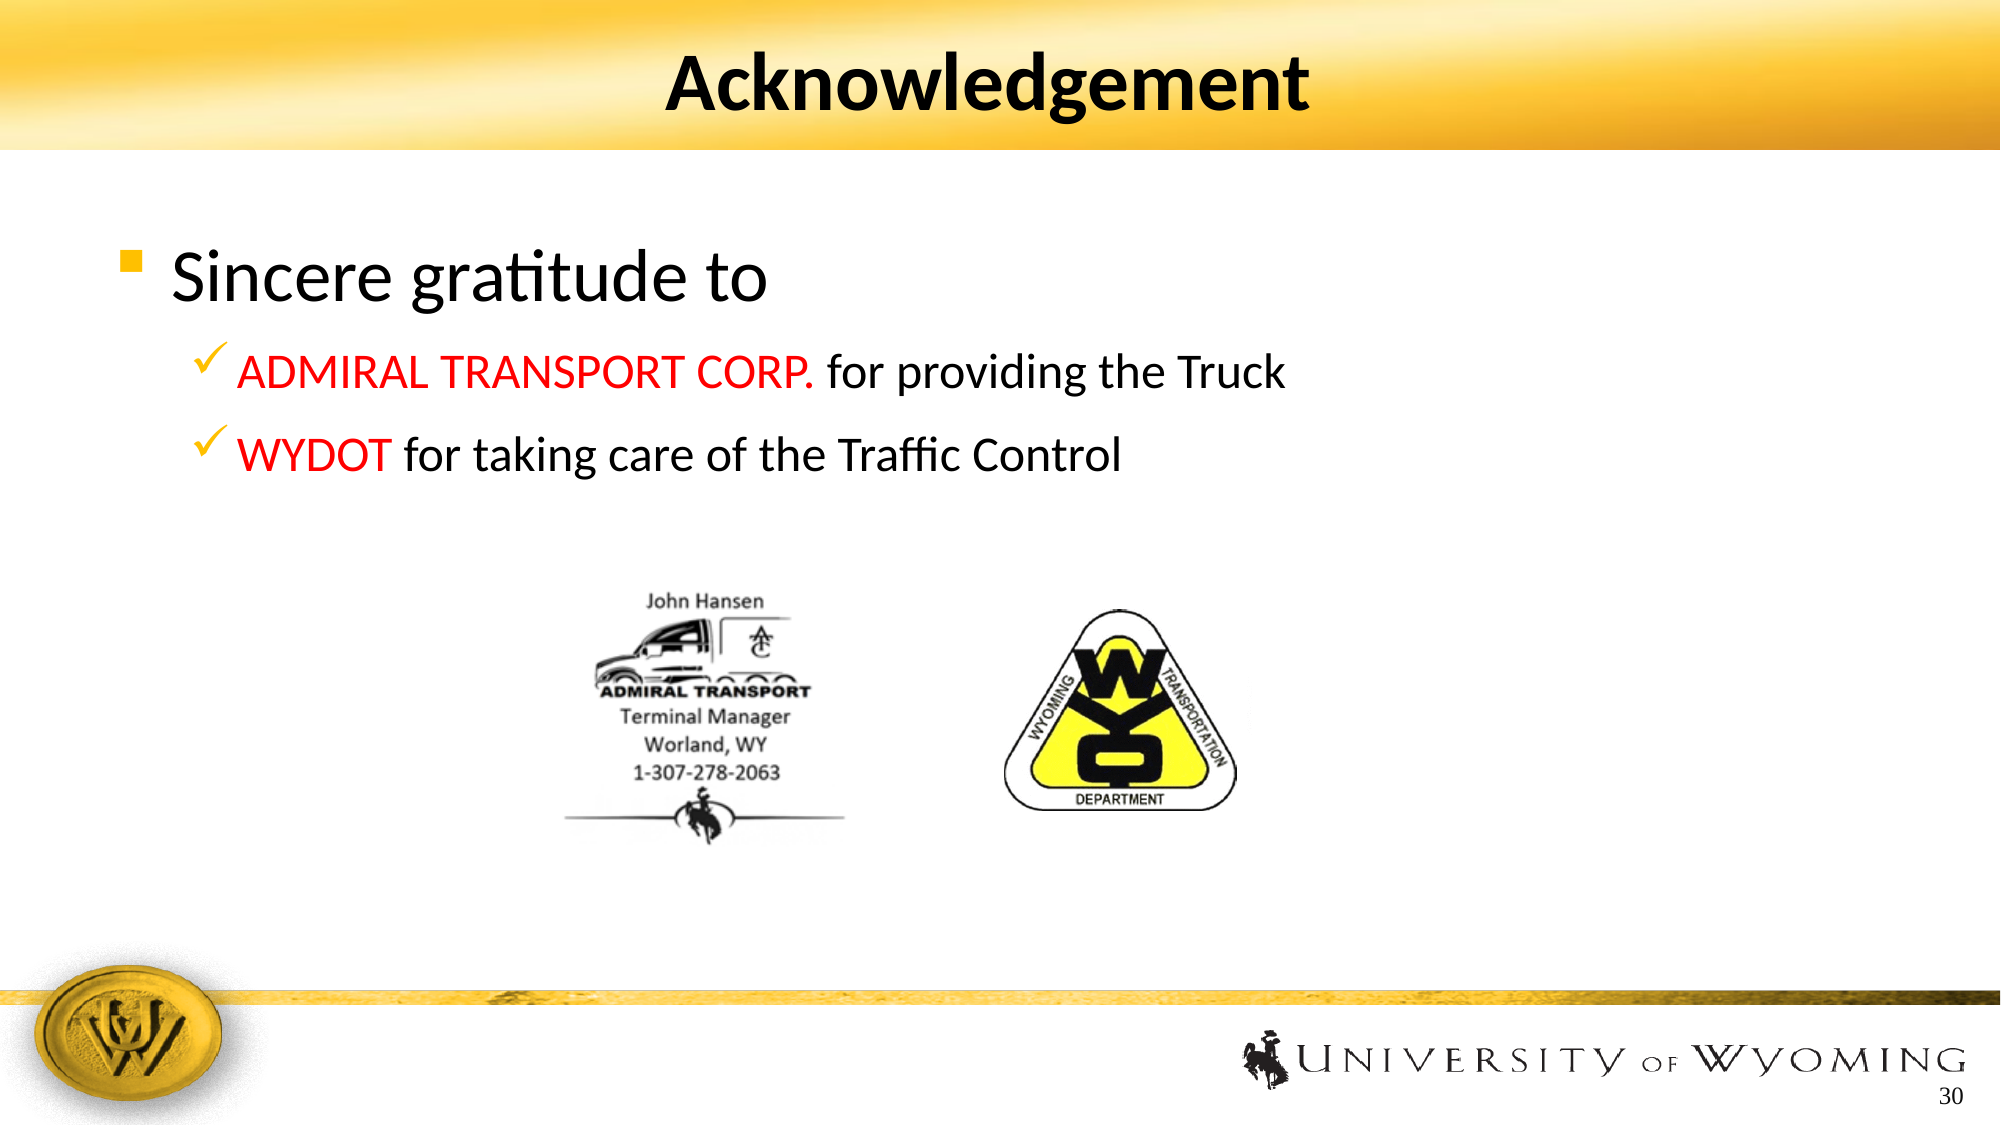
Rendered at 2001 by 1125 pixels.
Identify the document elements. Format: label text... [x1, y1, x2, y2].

picture [0, 0, 650, 150]
title Acknowledgement [650, 0, 1350, 155]
picture [0, 935, 2001, 1125]
list Sincere gratitude to ADMIRAL TRANSPORT CORP. for providing the Truck WYDOT for taking care of the Traffic Control [99, 235, 1900, 959]
picture [559, 586, 850, 852]
picture [999, 607, 1252, 813]
picture [1350, 0, 2000, 150]
